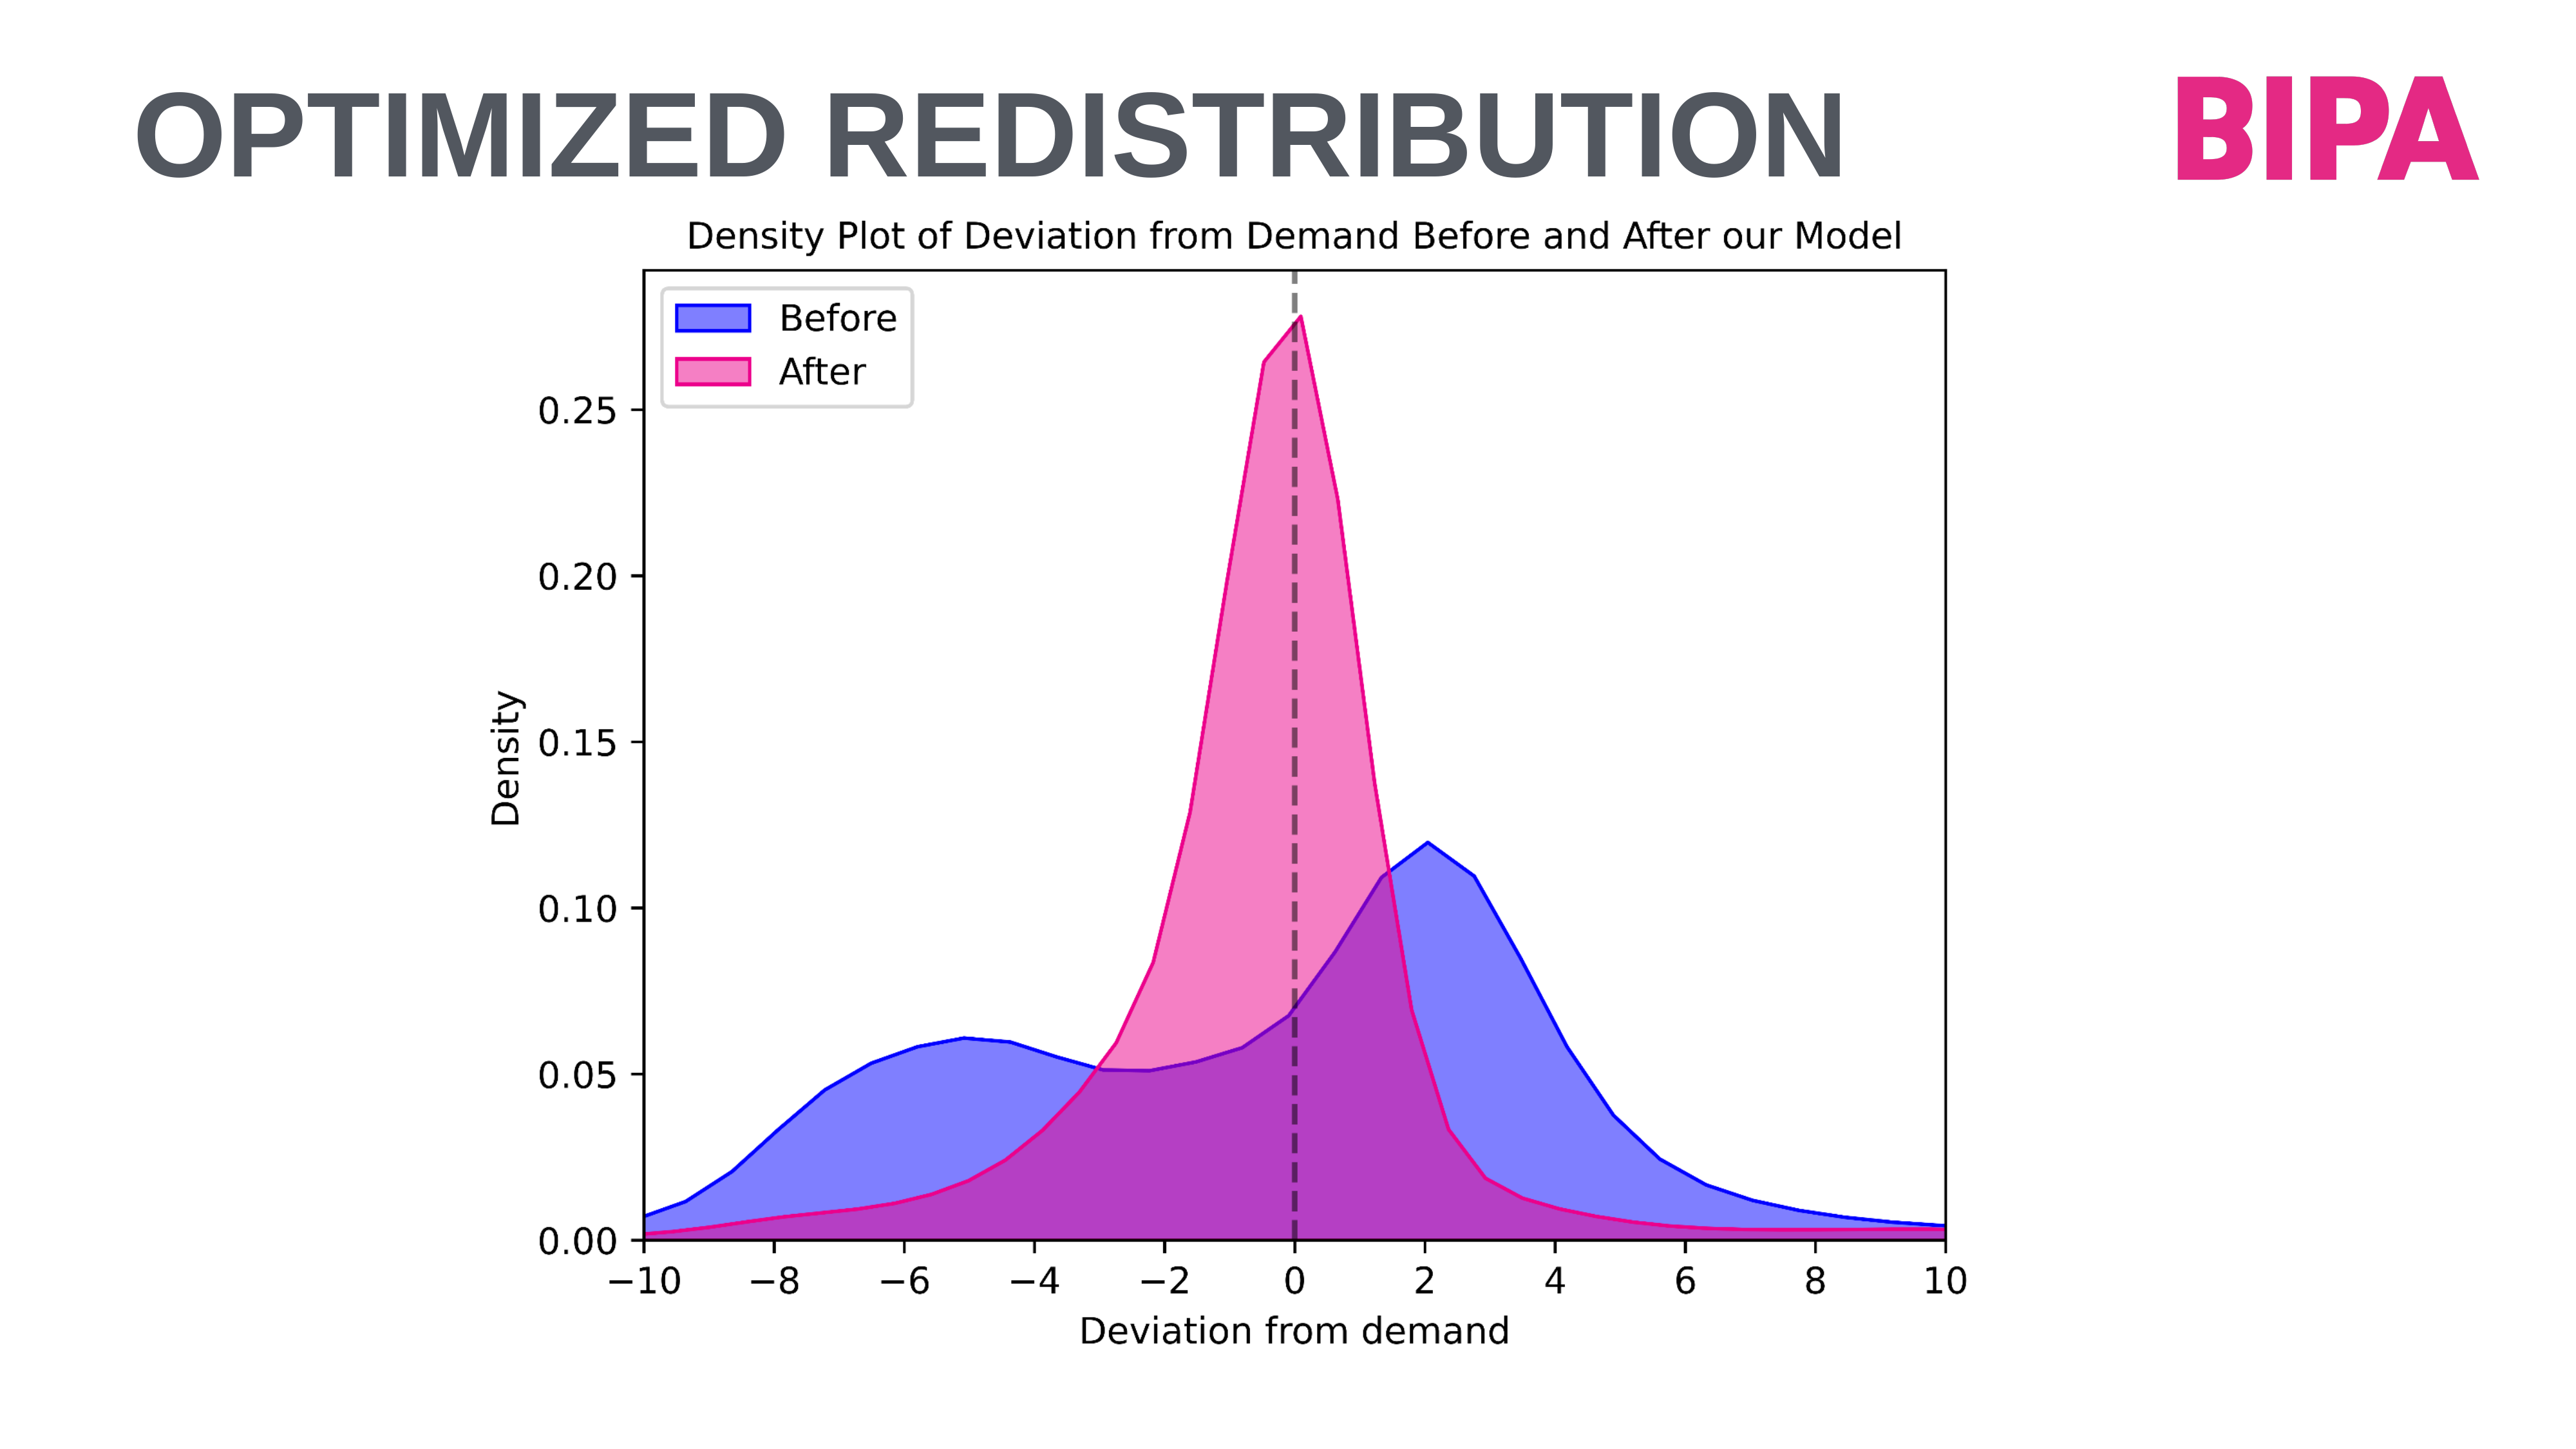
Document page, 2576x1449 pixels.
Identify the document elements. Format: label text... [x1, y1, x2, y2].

title OPTIMIZED REDISTRIBUTION [127, 67, 2449, 246]
picture [2168, 66, 2488, 190]
picture [488, 211, 2023, 1379]
